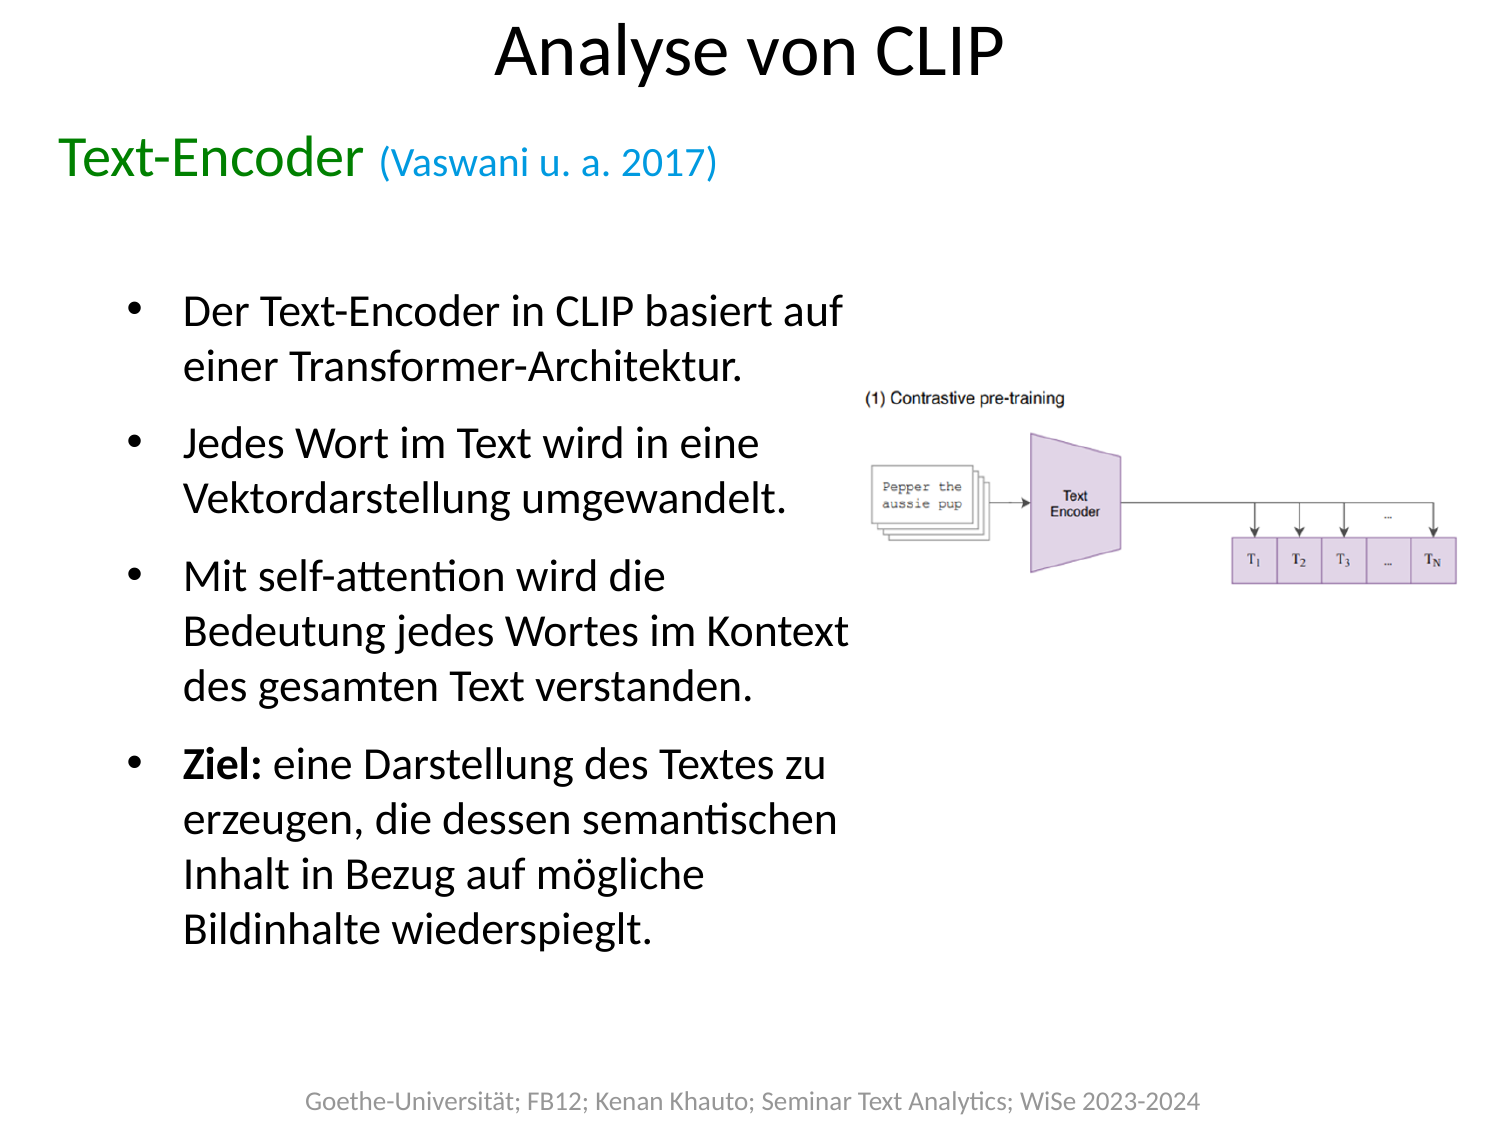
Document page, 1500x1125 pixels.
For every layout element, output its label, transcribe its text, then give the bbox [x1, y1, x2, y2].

list Text-Encoder (Vaswani u. a. 2017) [0, 117, 1500, 190]
text_box Der Text-Encoder in CLIP basiert auf einer Transformer-Architektur. Jedes Wort im Text wird in eine Vektordarstellung umgewandelt. Mit self-attention wird die Bedeutung jedes Wortes im Kontext des gesamten Text verstanden. Ziel: eine Darstellung des Textes zu erzeugen, die dessen semantischen Inhalt in Bezug auf mögliche Bildinhalte wiederspieglt. [111, 272, 873, 1040]
picture [835, 368, 1500, 596]
title Analyse von CLIP [0, 0, 1500, 92]
